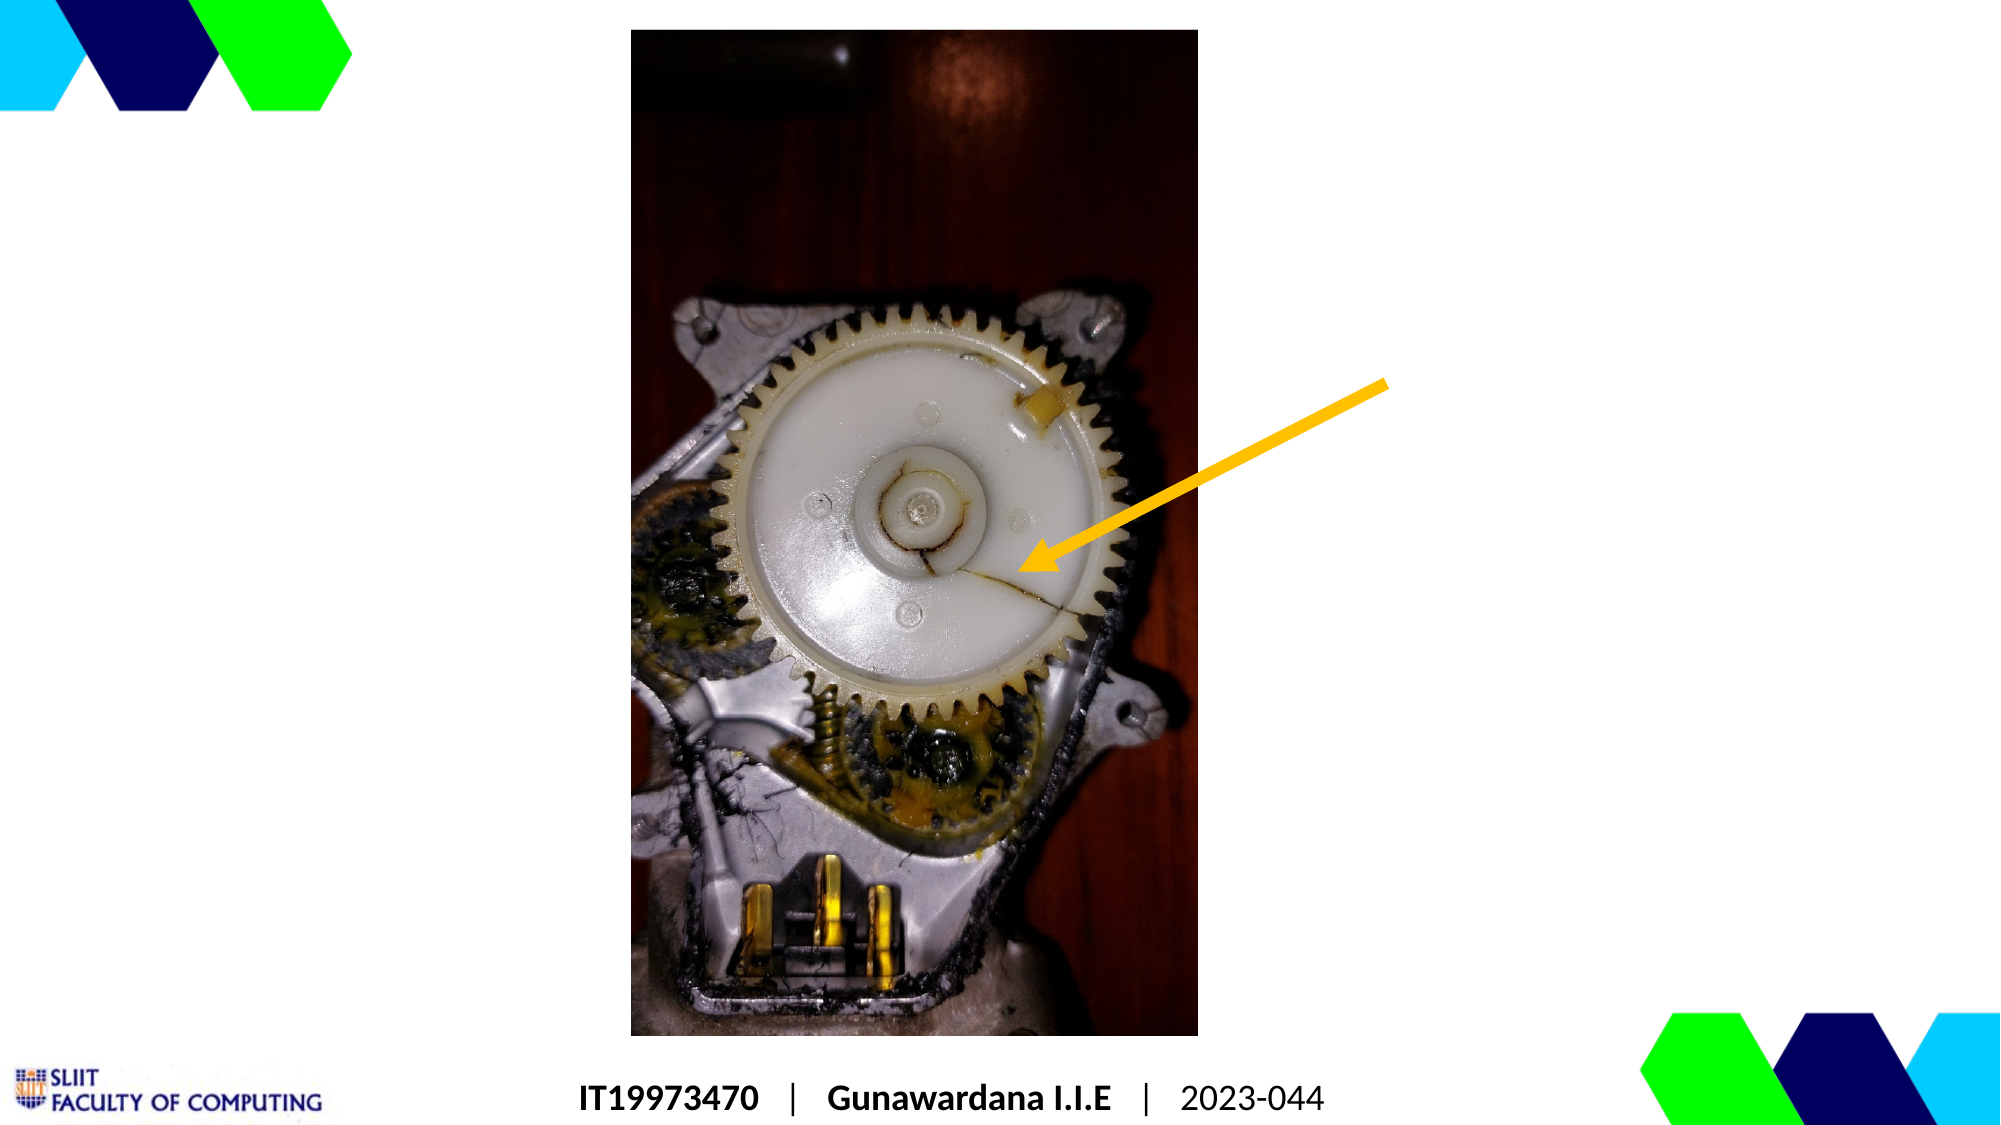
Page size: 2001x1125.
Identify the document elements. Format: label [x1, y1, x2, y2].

picture [0, 0, 2000, 1125]
text_box [1017, 383, 1387, 572]
